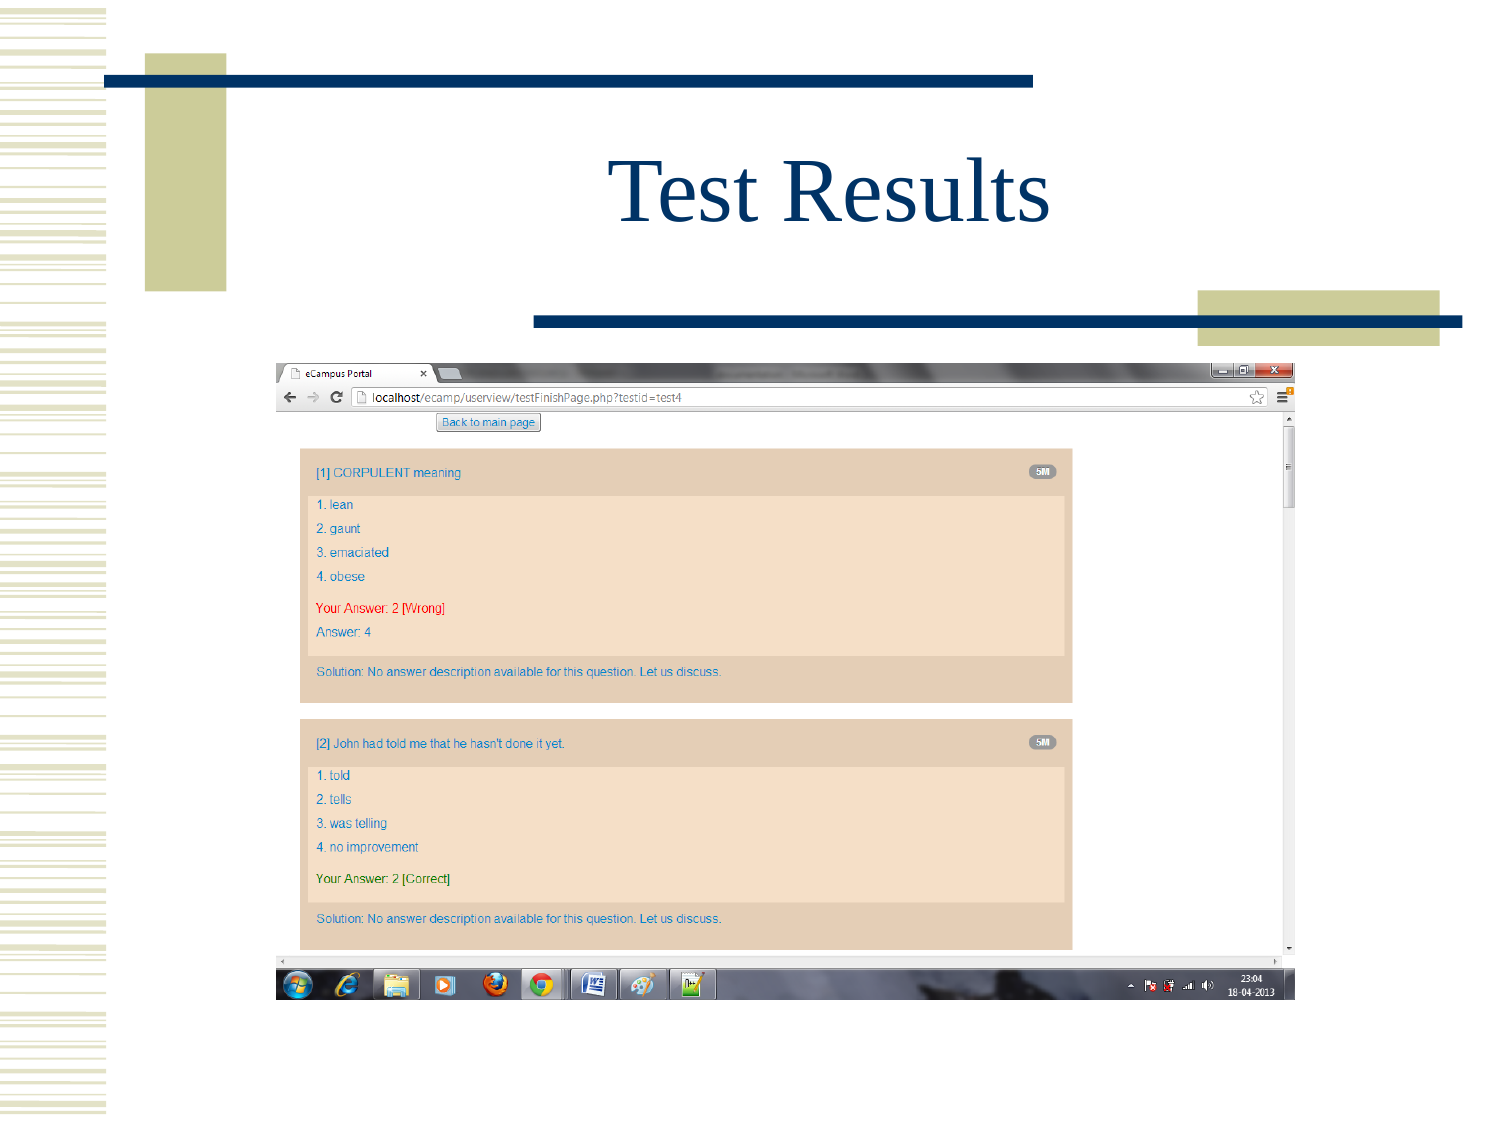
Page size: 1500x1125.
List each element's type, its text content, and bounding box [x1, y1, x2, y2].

title Test Results [224, 99, 1436, 288]
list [275, 362, 1296, 1001]
